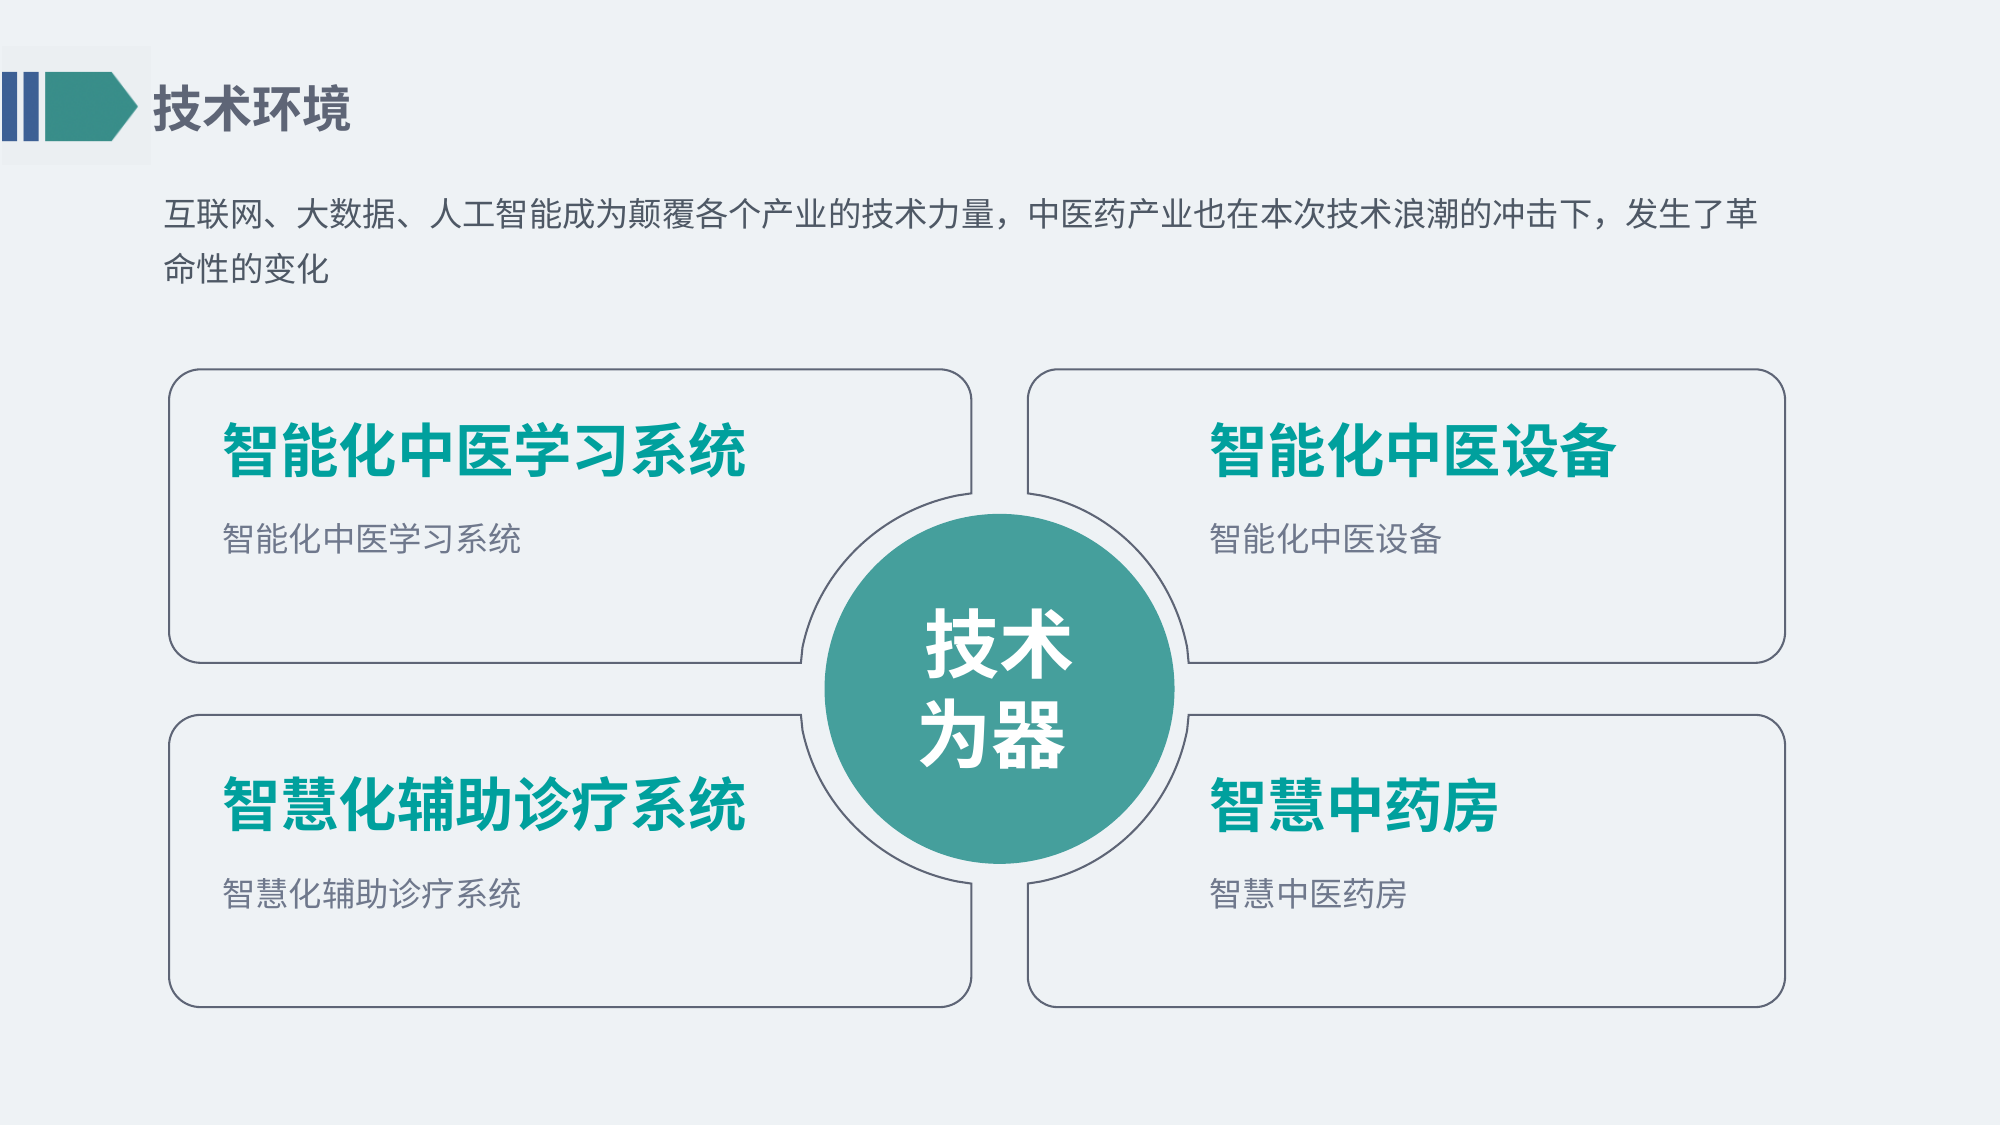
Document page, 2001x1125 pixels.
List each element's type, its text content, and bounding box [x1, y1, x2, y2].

text_box [168, 713, 973, 1009]
picture [2, 46, 151, 165]
text_box 技术环境 [151, 69, 1913, 145]
text_box [1026, 713, 1787, 1009]
text_box 智能化中医学习系统 [222, 413, 903, 485]
text_box [168, 368, 973, 664]
text_box 智慧化辅助诊疗系统 [222, 871, 766, 913]
text_box 互联网、大数据、人工智能成为颠覆各个产业的技术力量，中医药产业也在本次技术浪潮的冲击下，发生了革命性的变化 [149, 171, 1786, 296]
text_box [823, 512, 1176, 865]
text_box [1026, 368, 1787, 664]
text_box 智能化中医设备 [1209, 413, 1660, 485]
text_box 智慧中药房 [1209, 768, 1516, 839]
text_box 智慧化辅助诊疗系统 [222, 768, 755, 839]
text_box 智慧中医药房 [1209, 871, 1754, 914]
text_box 技术 为器 [904, 597, 1095, 778]
text_box 智能化中医学习系统 [222, 516, 766, 559]
text_box 智能化中医设备 [1209, 516, 1754, 559]
